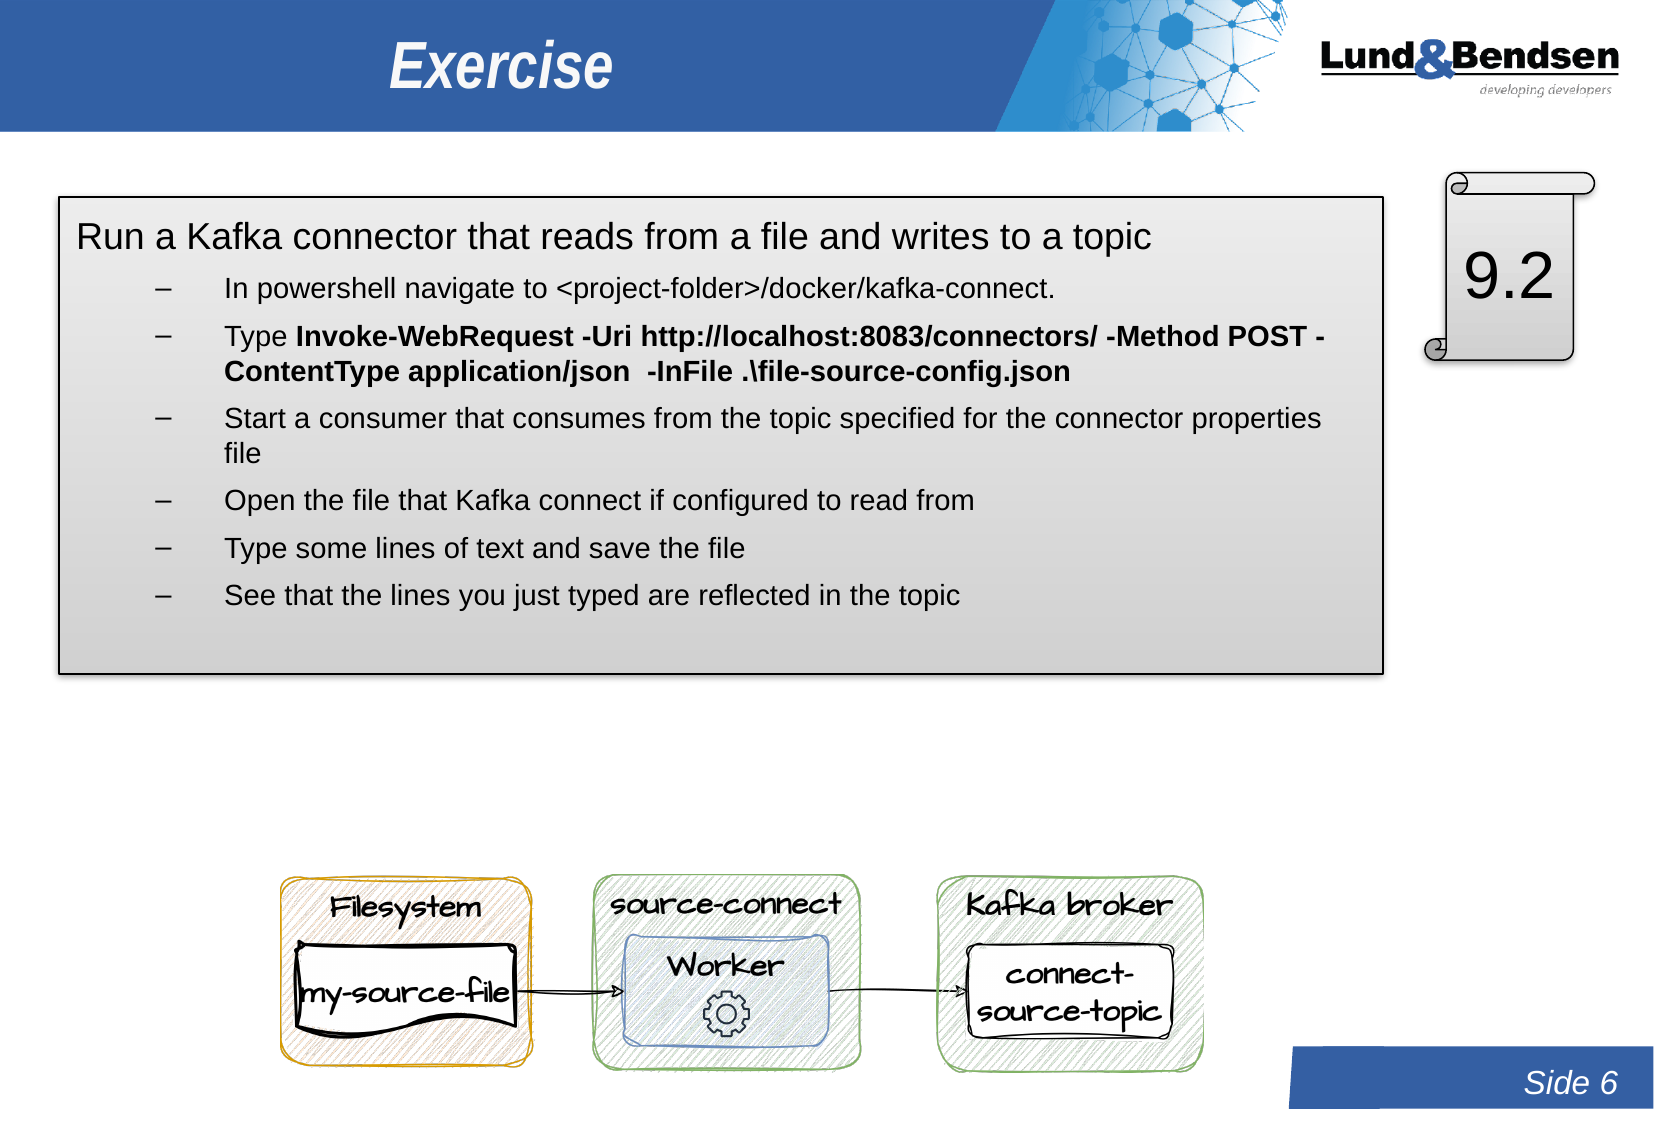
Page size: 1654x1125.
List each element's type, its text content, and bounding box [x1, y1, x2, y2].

picture [279, 873, 1204, 1074]
title Exercise [0, 0, 1004, 126]
list Run a Kafka connector that reads from a file and writes to a topic In powershell navigate to <project-folder>/docker/kafka-connect. Type Invoke-WebRequest -Uri http://localhost:8083/connectors/ -Method POST -ContentType application/json -InFile .\file-source-config.json Start a consumer that consumes from the topic specified for the connector properties file Open the file that Kafka connect if configured to read from Type some lines of text and save the file See that the lines you just typed are reflected in the topic [58, 196, 1384, 675]
picture [0, 0, 1650, 132]
text_box 9.2 [1424, 171, 1596, 361]
